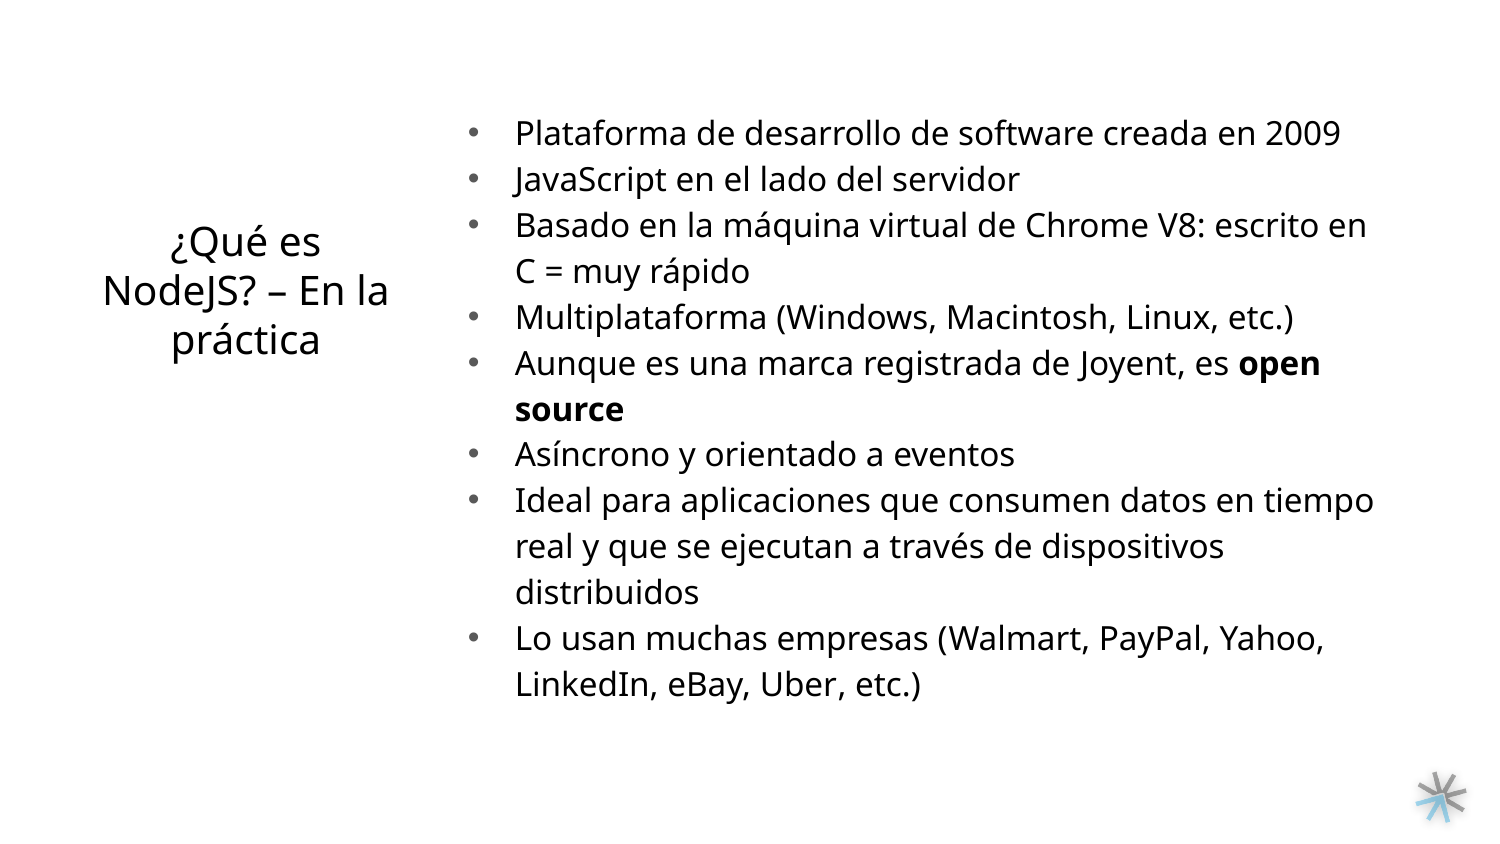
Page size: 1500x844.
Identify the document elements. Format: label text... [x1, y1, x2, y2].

list Plataforma de desarrollo de software creada en 2009 JavaScript en el lado del servidor Basado en la máquina virtual de Chrome V8: escrito en C = muy rápido Multiplataforma (Windows, Macintosh, Linux, etc.) Aunque es una marca registrada de Joyent, es open source Asíncrono y orientado a eventos Ideal para aplicaciones que consumen datos en tiempo real y que se ejecutan a través de dispositivos distribuidos Lo usan muchas empresas (Walmart, PayPal, Yahoo, LinkedIn, eBay, Uber, etc.) [415, 54, 1404, 755]
title ¿Qué es NodeJS? – En la práctica [76, 201, 415, 535]
